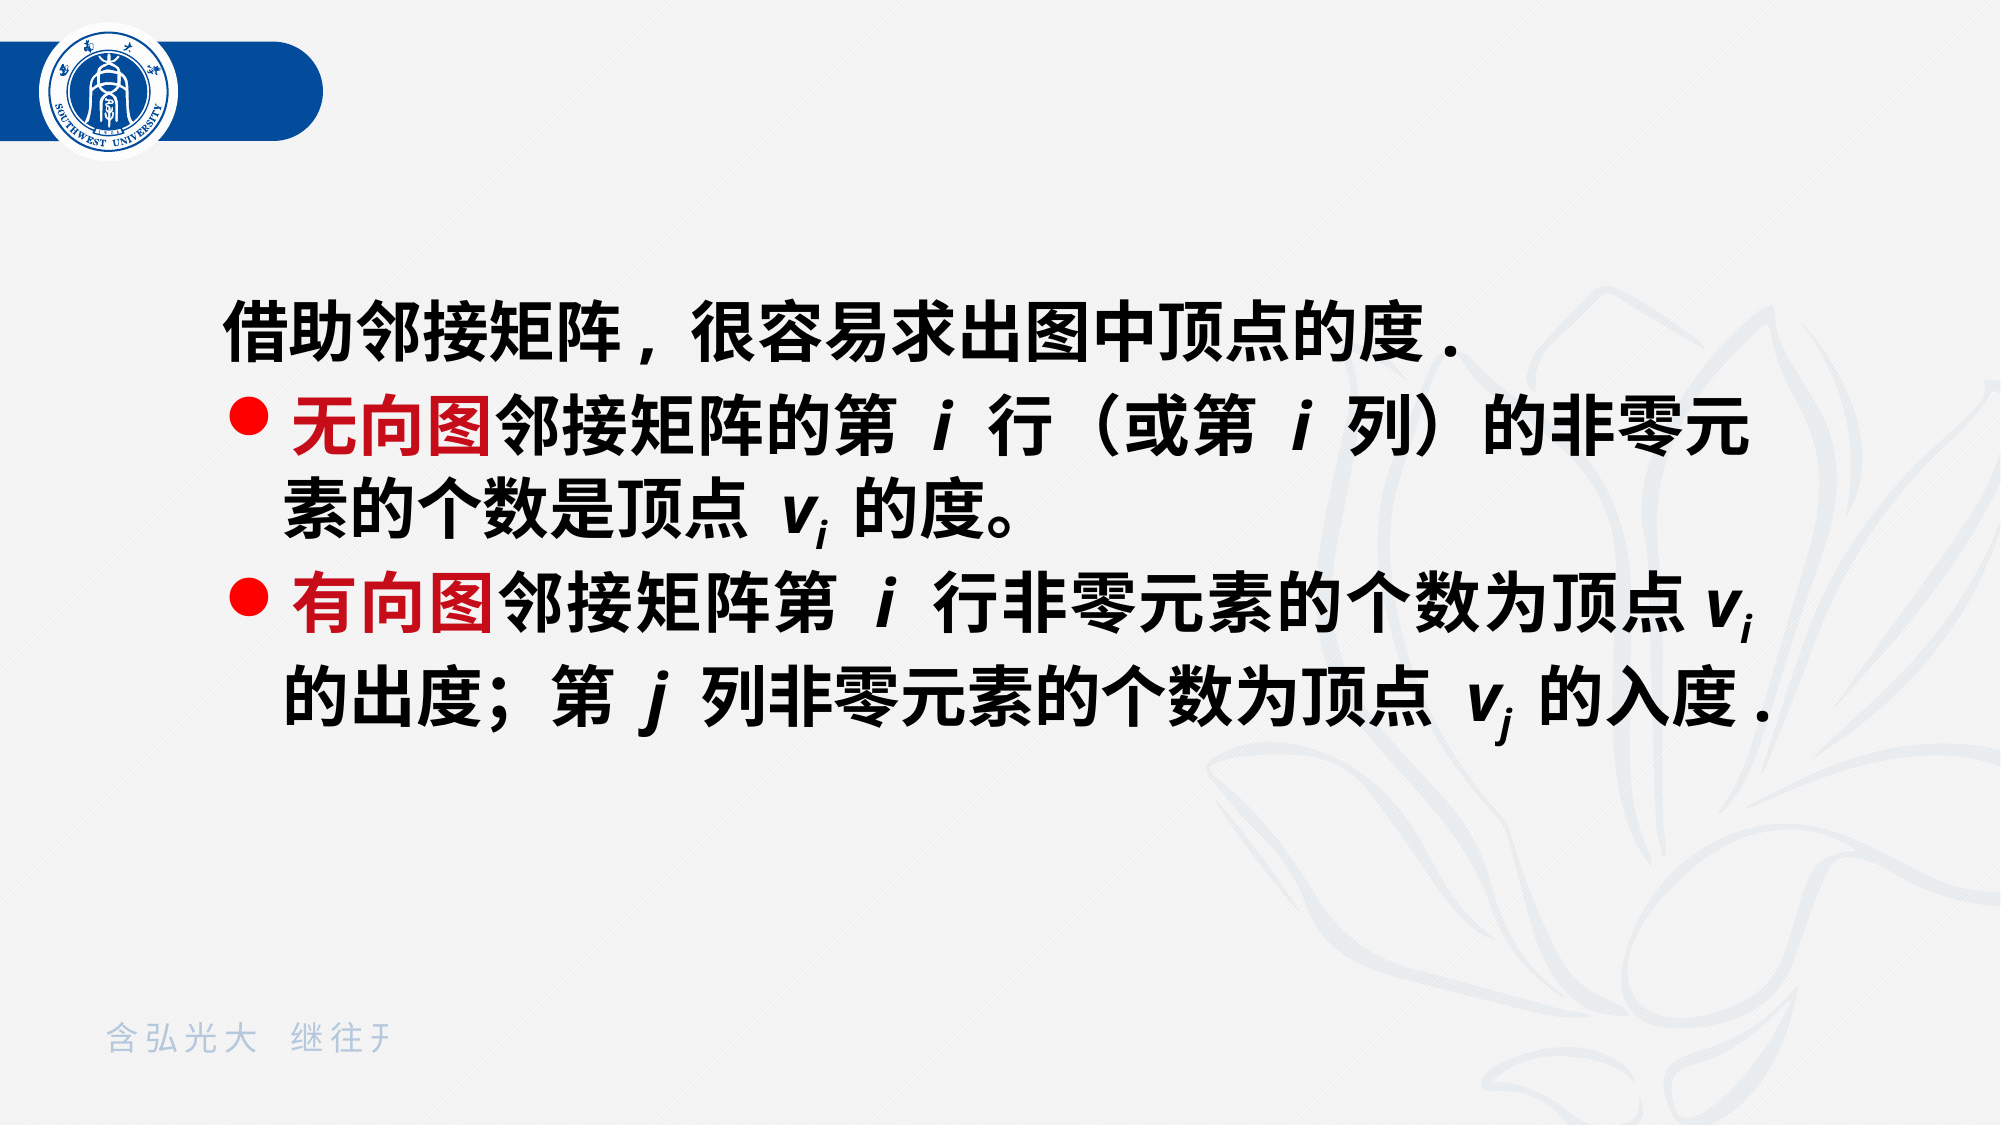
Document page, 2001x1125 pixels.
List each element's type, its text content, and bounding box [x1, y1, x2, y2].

text_box 借助邻接矩阵, 很容易求出图中顶点的度. 无向图邻接矩阵的第 i 行（或第 i 列）的非零元素的个数是顶点 vi 的度。 有向图邻接矩阵第 i 行非零元素的个数为顶点vi 的出度；第 j 列非零元素的个数为顶点 vj 的入度. [180, 268, 1767, 860]
